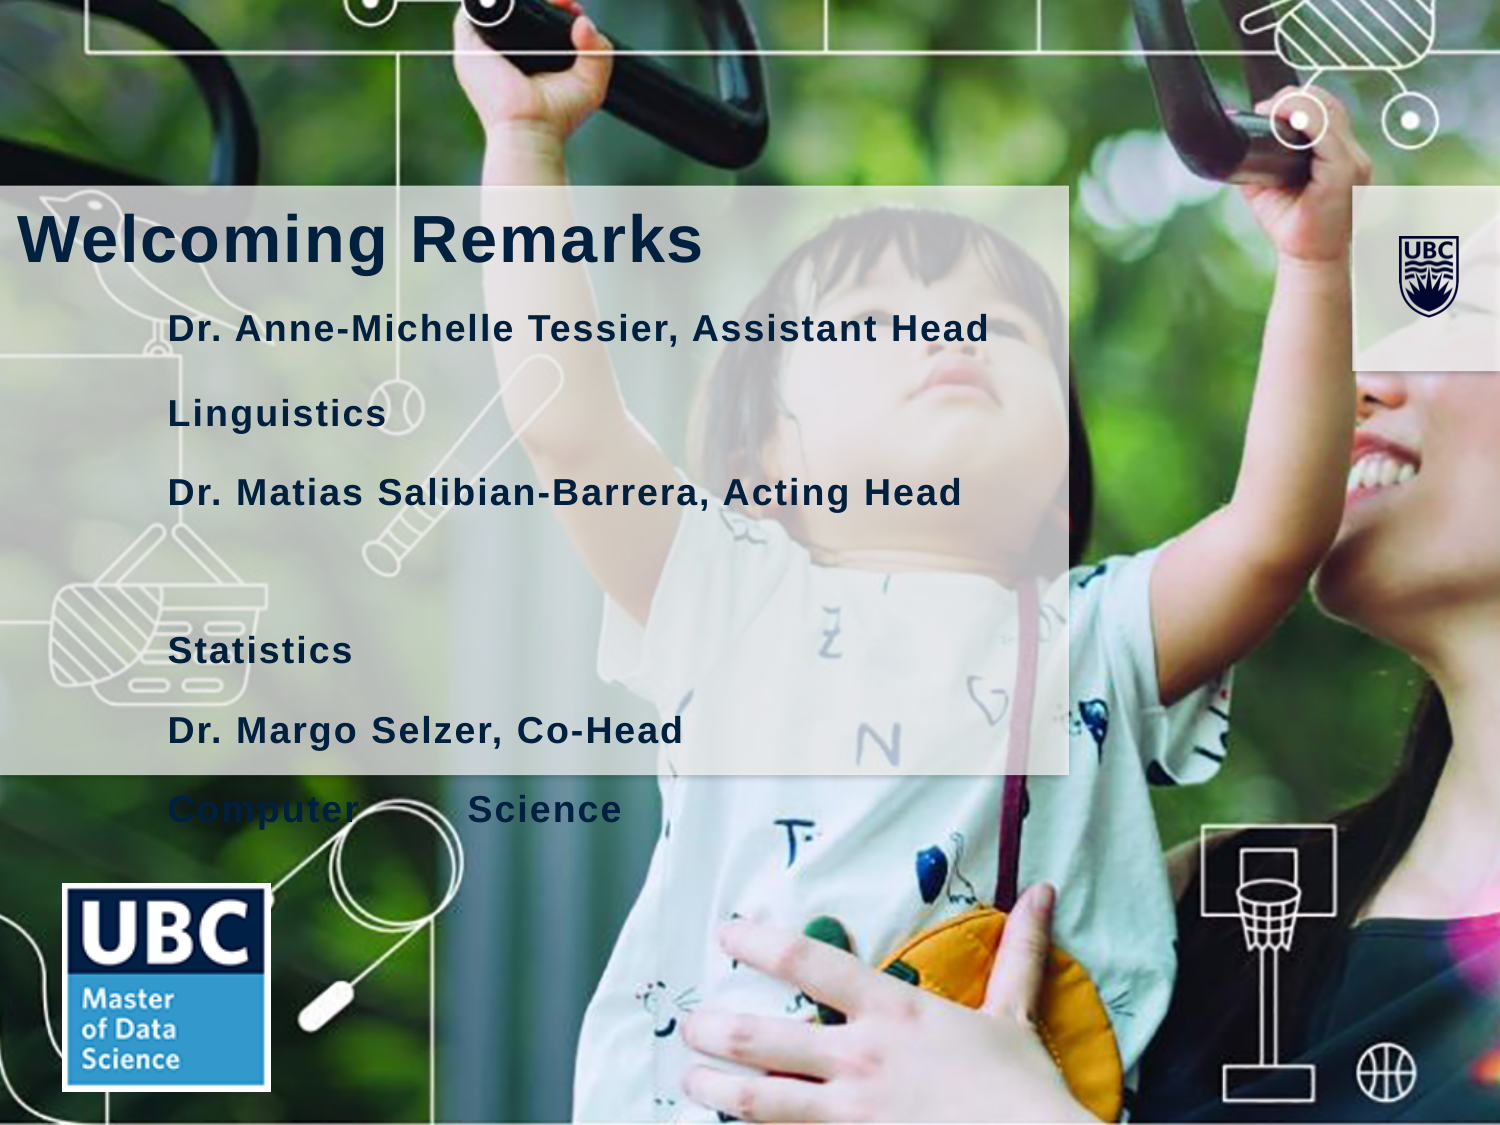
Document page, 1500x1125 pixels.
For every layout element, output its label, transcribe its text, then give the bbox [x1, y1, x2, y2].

picture [0, 0, 1500, 1125]
title Welcoming Remarks Dr. Anne-Michelle Tessier, Assistant Head Linguistics Dr. Matias Salibian-Barrera, Acting Head Statistics Dr. Margo Selzer, Co-Head Computer Science [17, 196, 1152, 752]
picture [1399, 236, 1459, 318]
